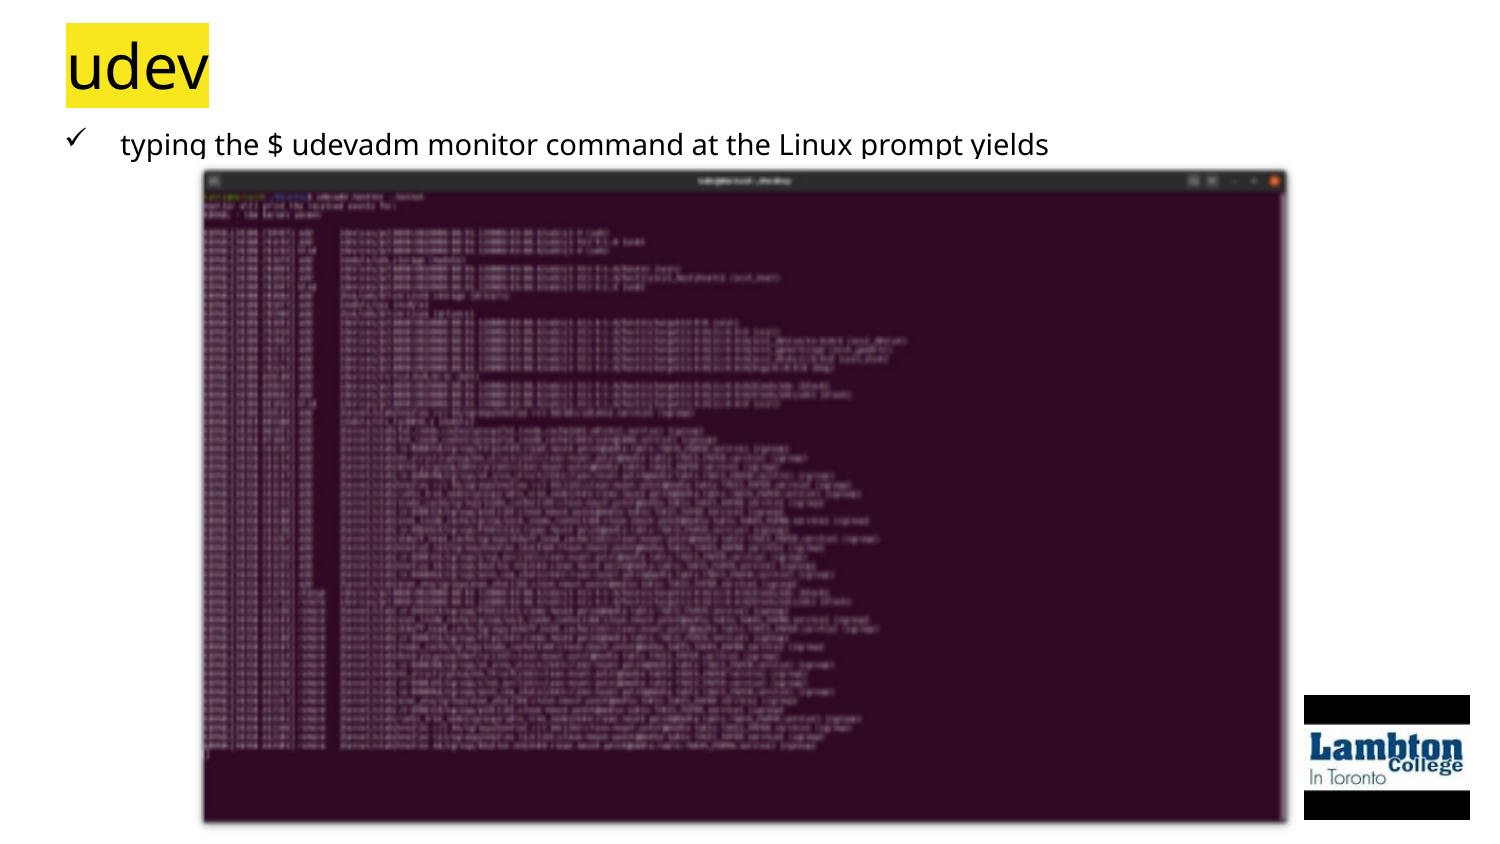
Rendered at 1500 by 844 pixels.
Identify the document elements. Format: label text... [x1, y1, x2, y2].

picture [1304, 694, 1470, 820]
title udev [51, 12, 1449, 107]
picture [189, 158, 1301, 844]
list typing the $ udevadm monitor command at the Linux prompt yields [30, 106, 1439, 807]
